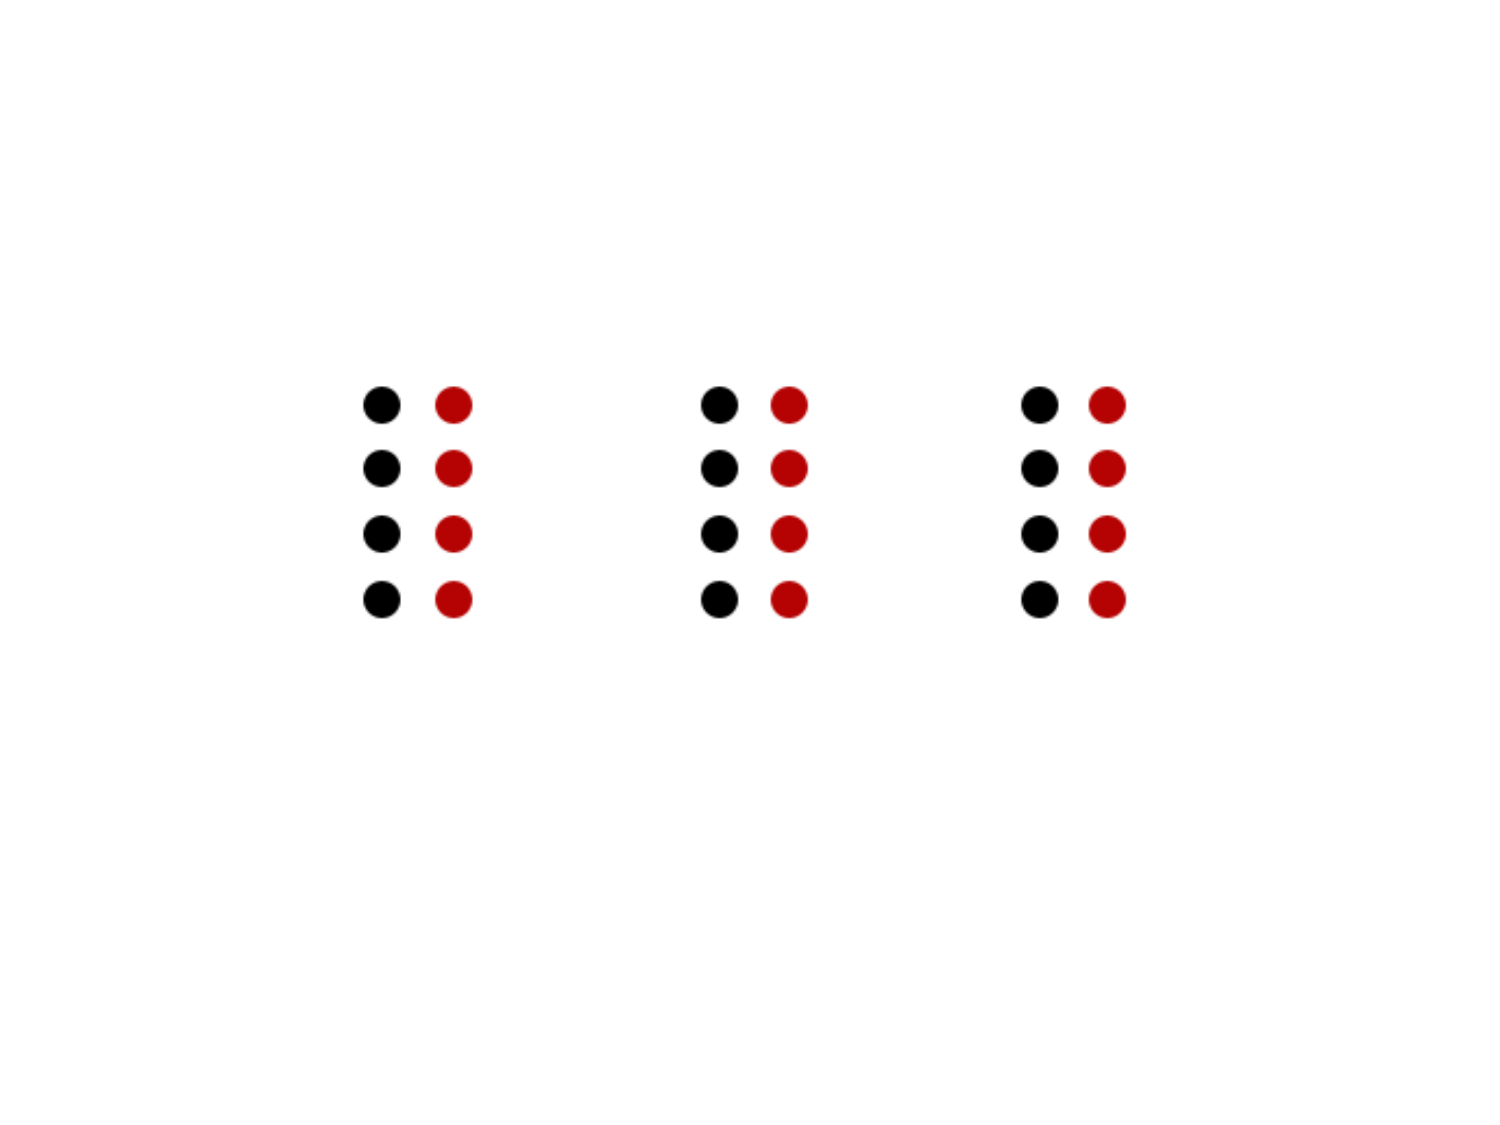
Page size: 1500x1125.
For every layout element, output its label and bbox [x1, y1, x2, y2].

picture [241, 302, 1256, 717]
